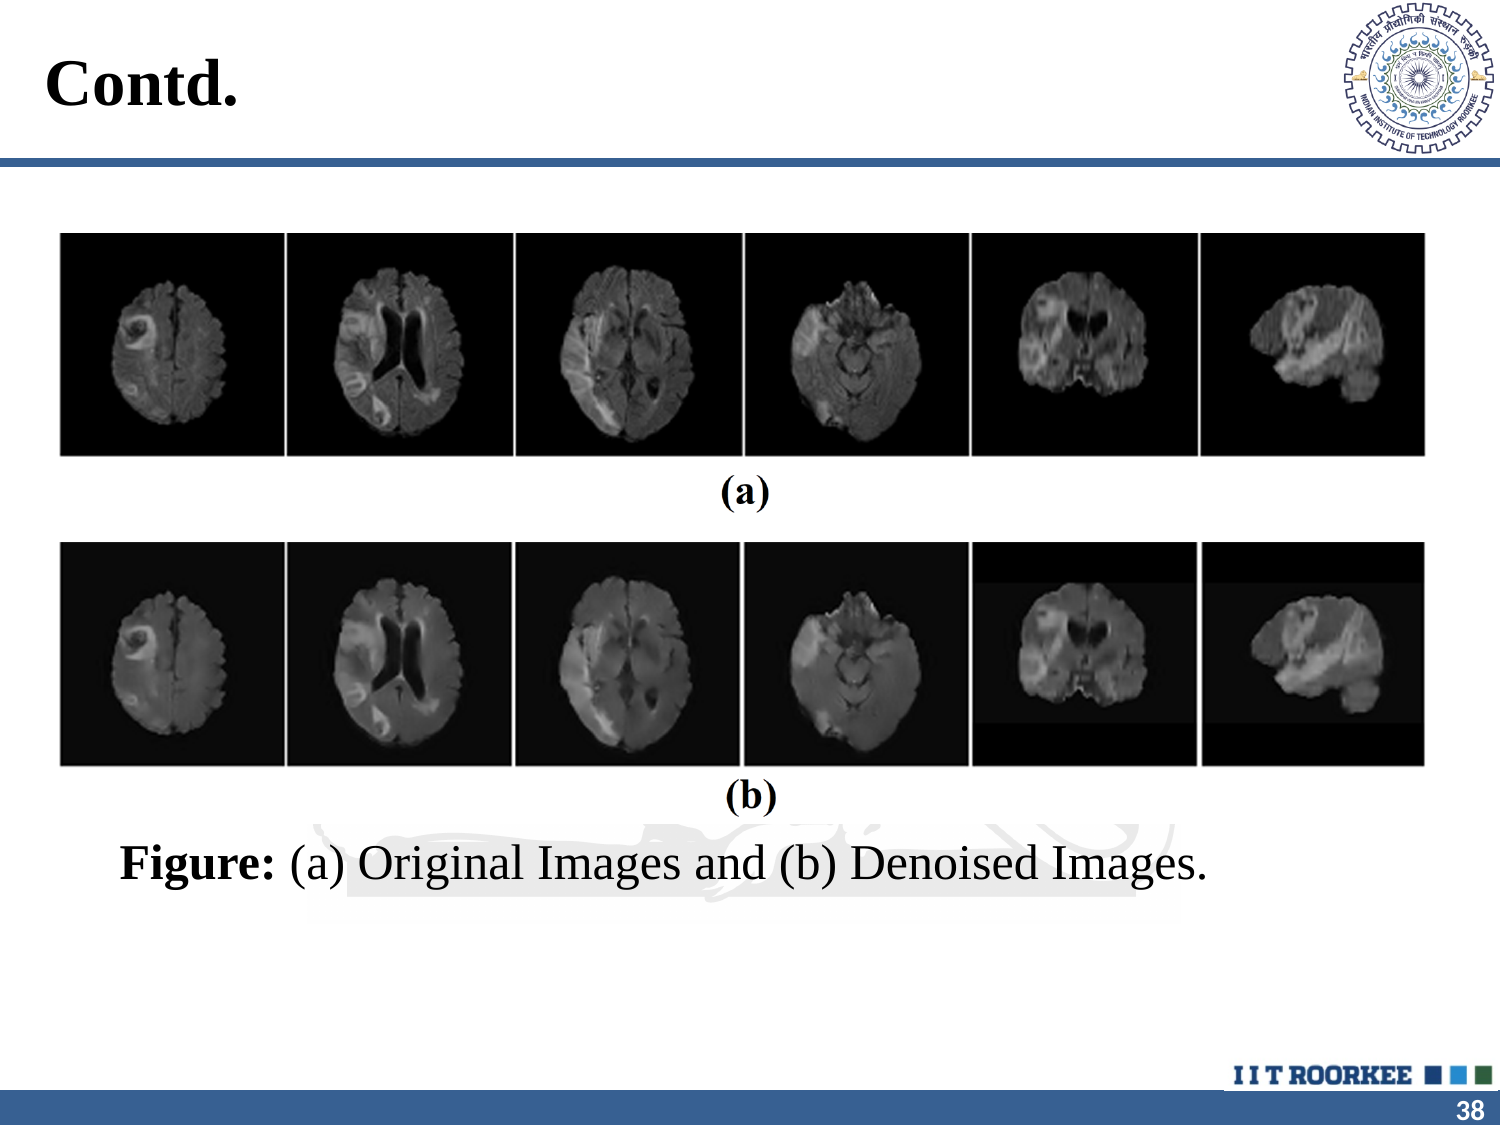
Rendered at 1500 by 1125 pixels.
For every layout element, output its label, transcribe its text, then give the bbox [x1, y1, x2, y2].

picture [52, 232, 1430, 824]
title Contd. [29, 33, 1185, 125]
picture [1339, 0, 1500, 158]
list Figure: (a) Original Images and (b) Denoised Images. [29, 192, 1468, 1050]
picture [1224, 1057, 1498, 1091]
